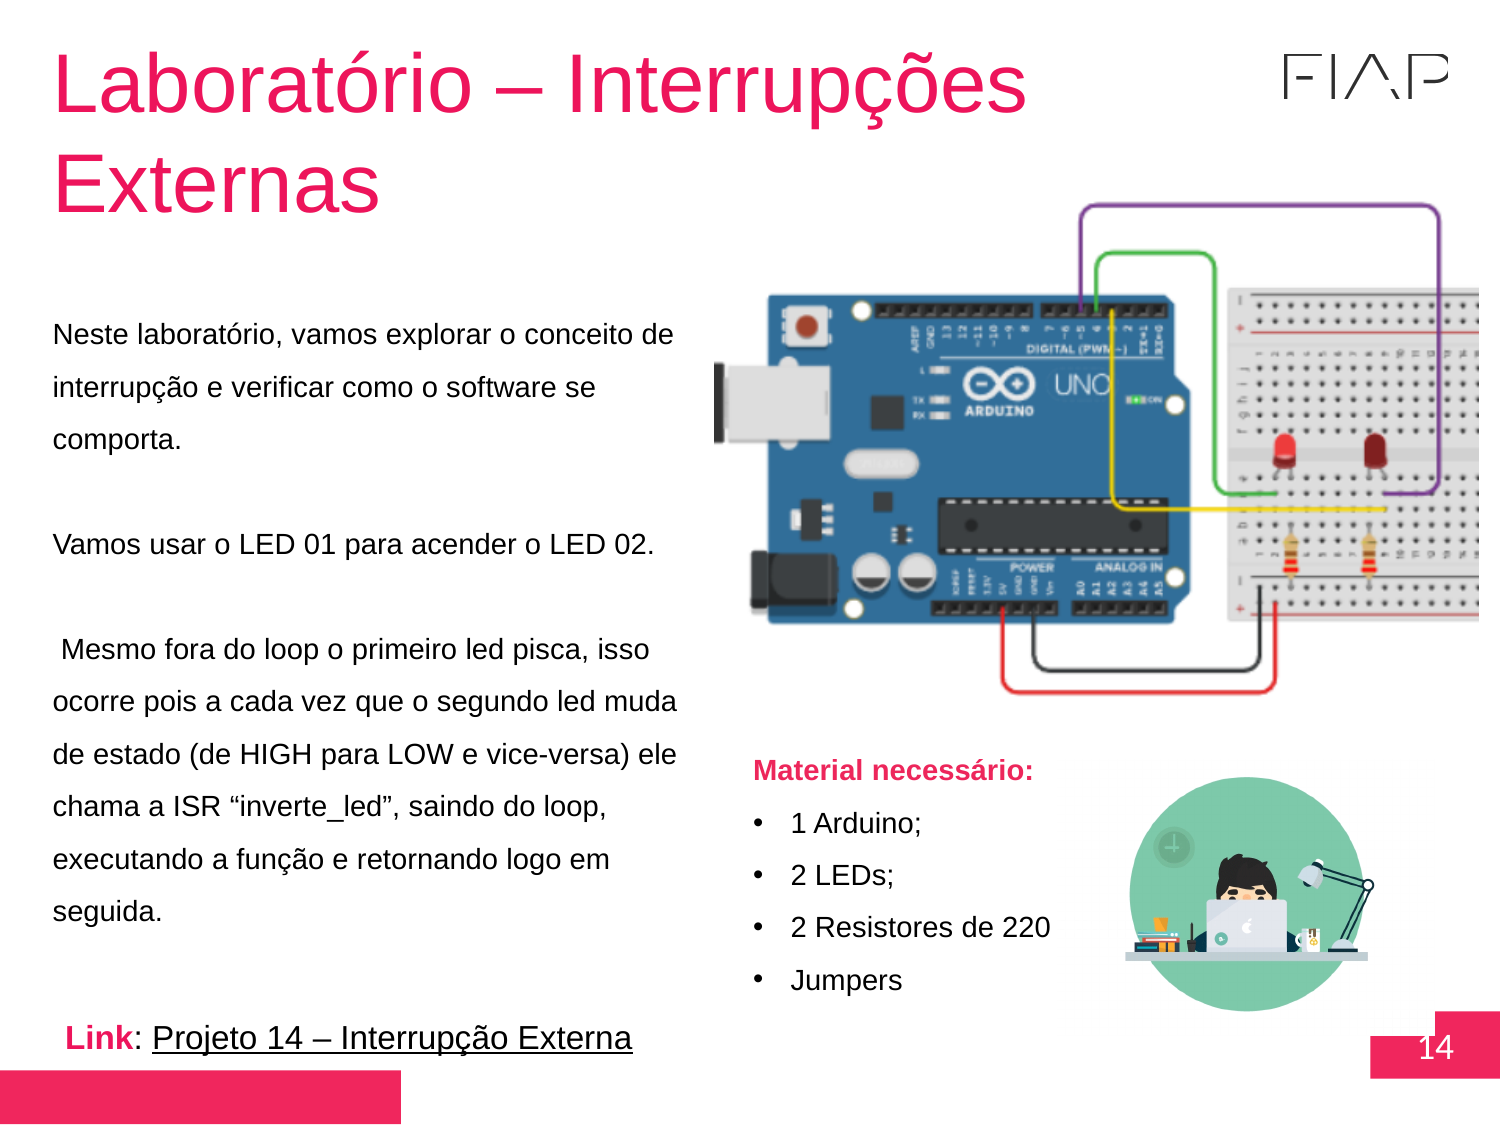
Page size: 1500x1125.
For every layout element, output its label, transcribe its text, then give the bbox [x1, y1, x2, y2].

text_box Laboratório – Interrupções Externas [37, 21, 1075, 237]
picture [1284, 54, 1448, 99]
picture [714, 130, 1479, 1036]
text_box Neste laboratório, vamos explorar o conceito de interrupção e verificar como o software se comporta. Vamos usar o LED 01 para acender o LED 02. Mesmo fora do loop o primeiro led pisca, isso ocorre pois a cada vez que o segundo led muda de estado (de HIGH para LOW e vice-versa) ele chama a ISR “inverte_led”, saindo do loop, executando a função e retornando logo em seguida. [37, 290, 715, 935]
text_box Material necessário: 1 Arduino; 2 LEDs; 2 Resistores de 220 Ohms; Jumpers [738, 766, 1388, 1083]
text_box Link: Projeto 14 – Interrupção Externa [50, 989, 668, 1064]
